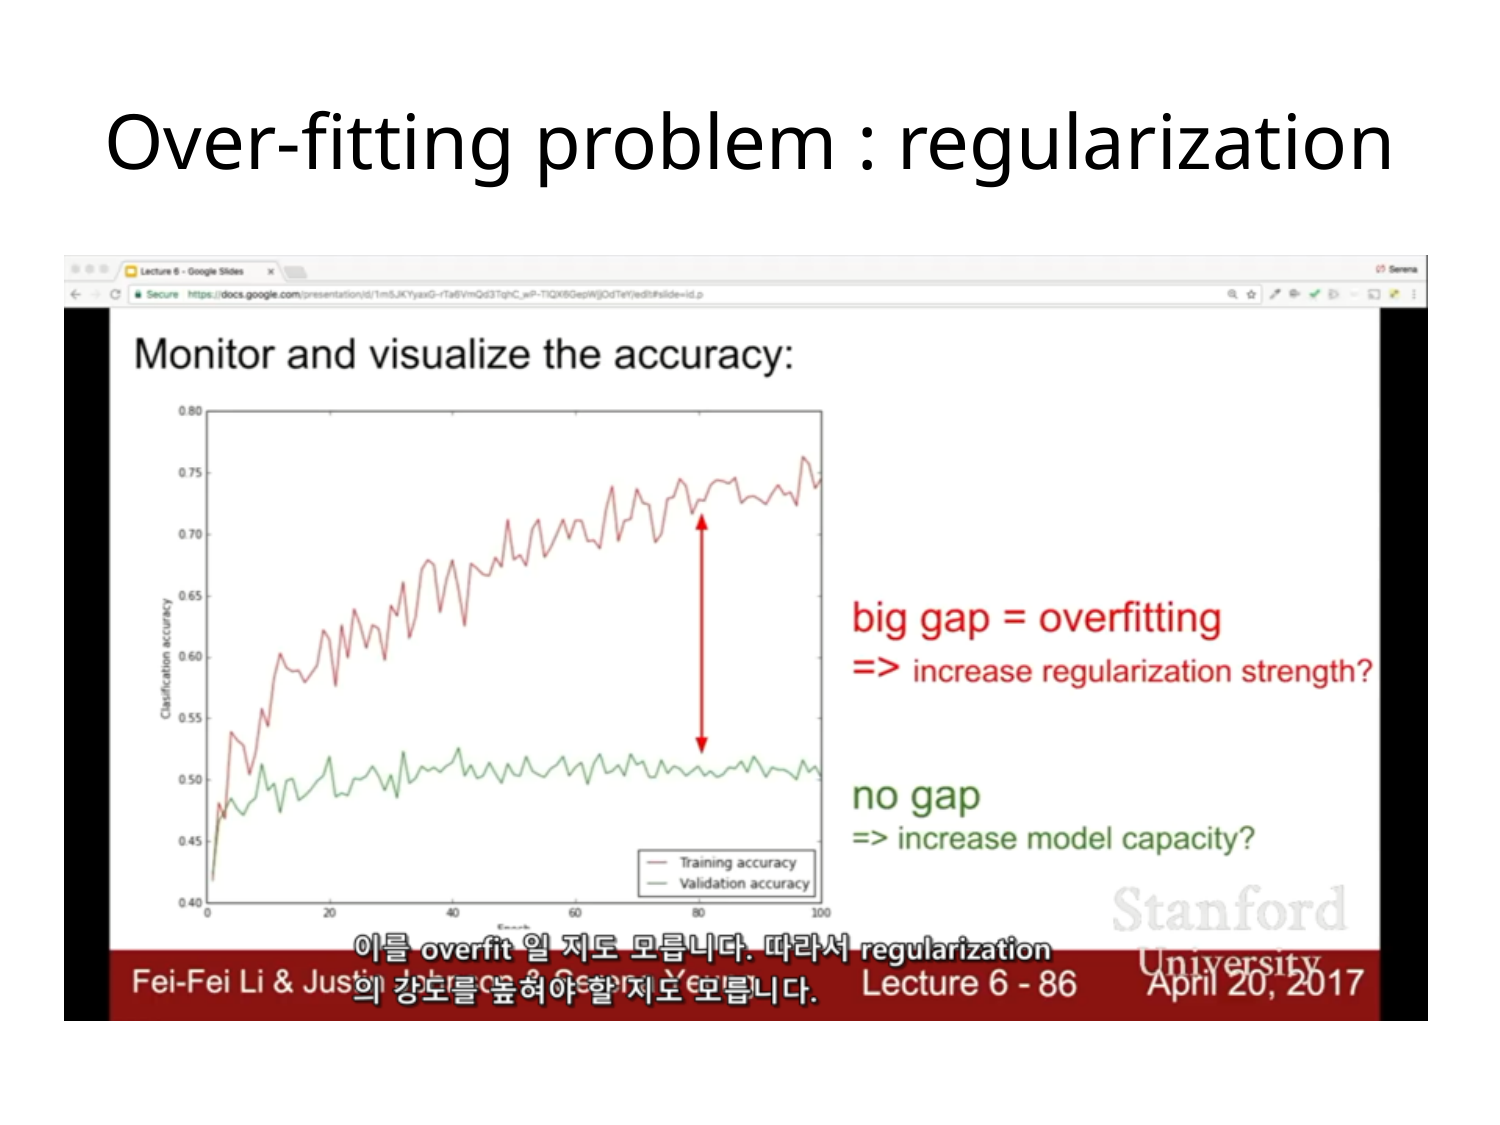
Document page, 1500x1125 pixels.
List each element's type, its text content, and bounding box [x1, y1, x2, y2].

title Over-fitting problem : regularization [75, 45, 1425, 233]
picture [64, 255, 1428, 1022]
